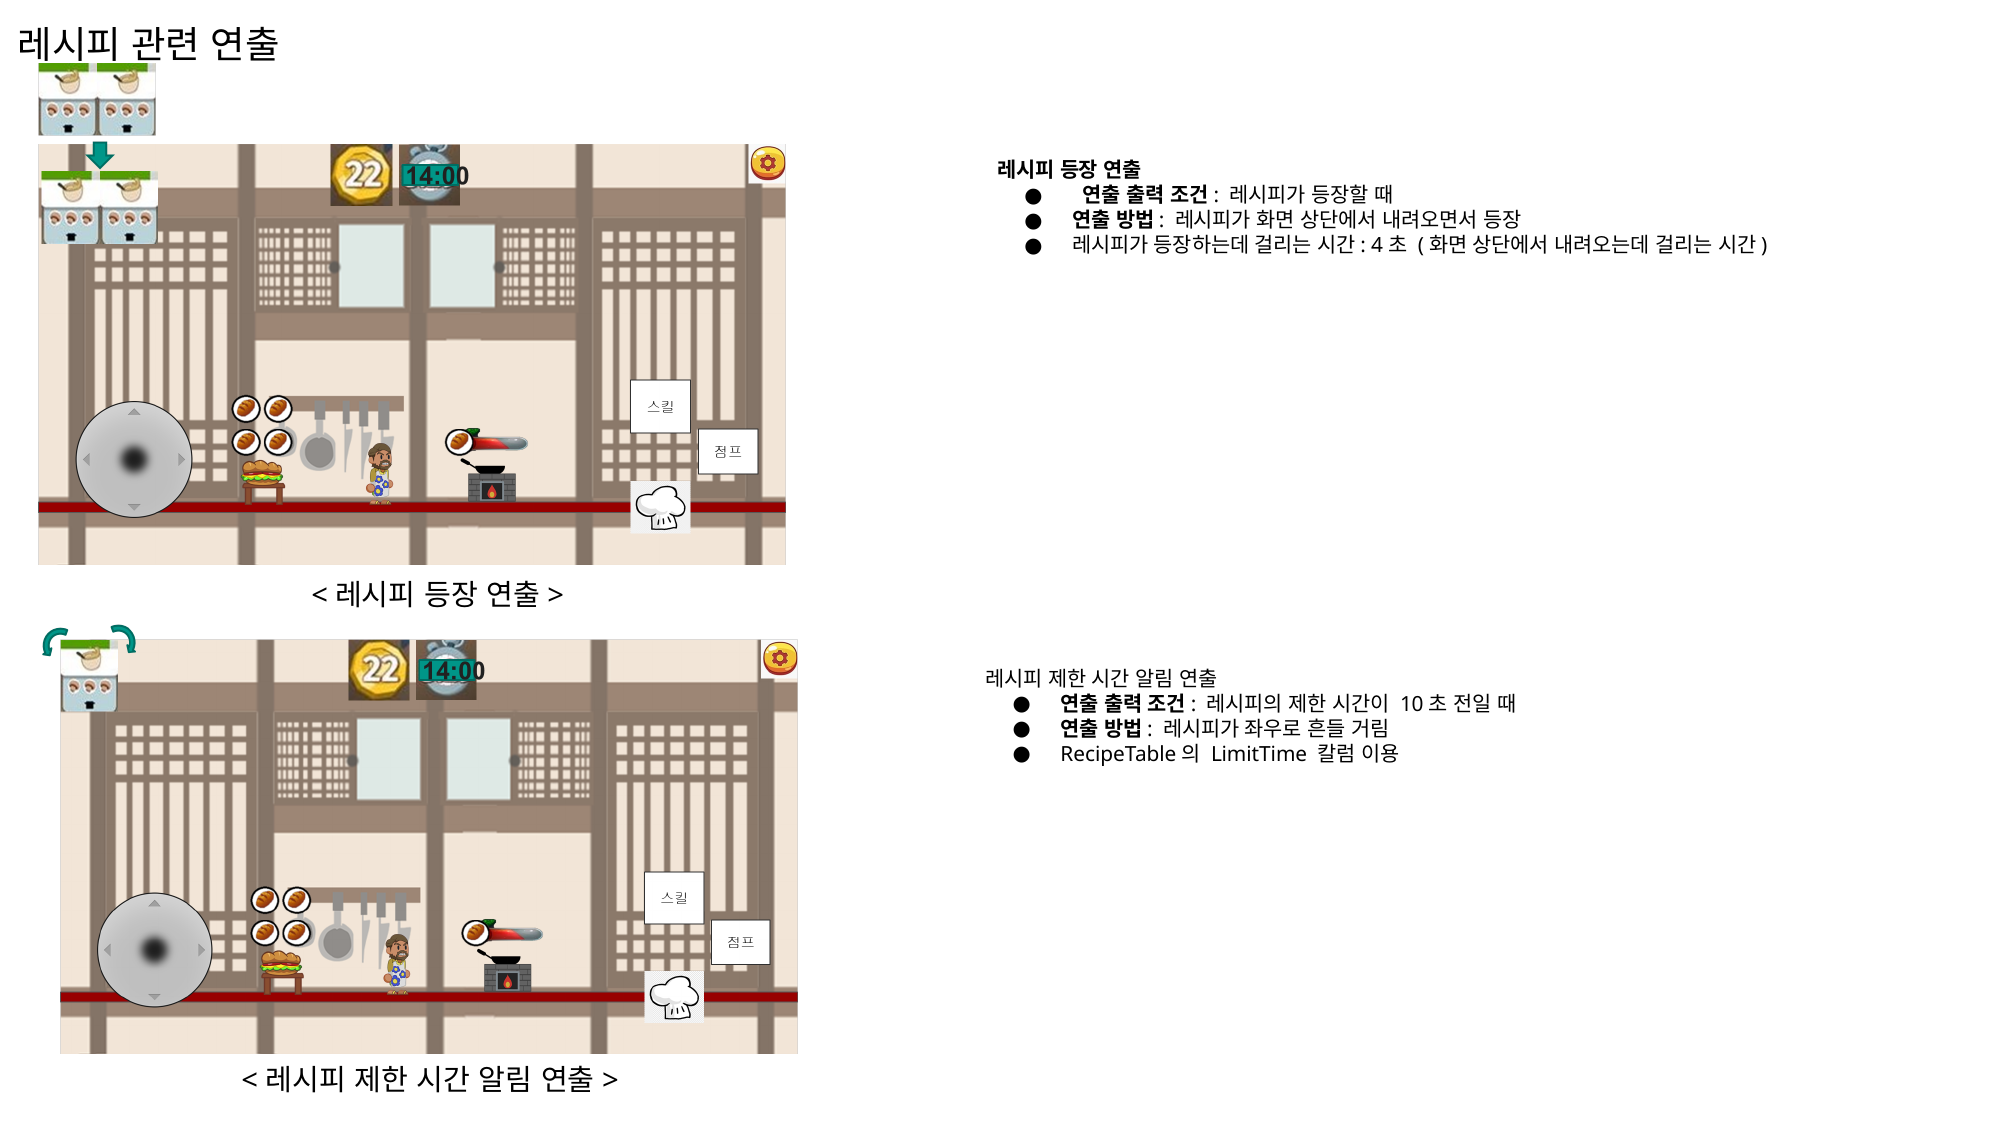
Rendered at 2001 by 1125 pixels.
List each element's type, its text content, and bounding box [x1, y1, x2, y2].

text_box 레시피 제한 시간 알림 연출 연출 출력 조건: 레시피의 제한 시간이 10초 전일 때 연출 방법: 레시피가 좌우로 흔들 거림 RecipeTable의 LimitTime 칼럼 이용 [970, 650, 1851, 902]
title <레시피 등장 연출> [221, 574, 654, 622]
title 레시피 관련 연출 [2, 0, 352, 93]
picture [29, 63, 786, 565]
picture [42, 624, 799, 1055]
title <레시피 제한 시간 알림 연출> [213, 1062, 647, 1113]
text_box 레시피 등장 연출 연출 출력 조건: 레시피가 등장할 때 연출 방법: 레시피가 화면 상단에서 내려오면서 등장 레시피가 등장하는데 걸리는 시간: 4초 (화면 상단에서 내려오는데 걸리는 시간) [982, 142, 1863, 393]
